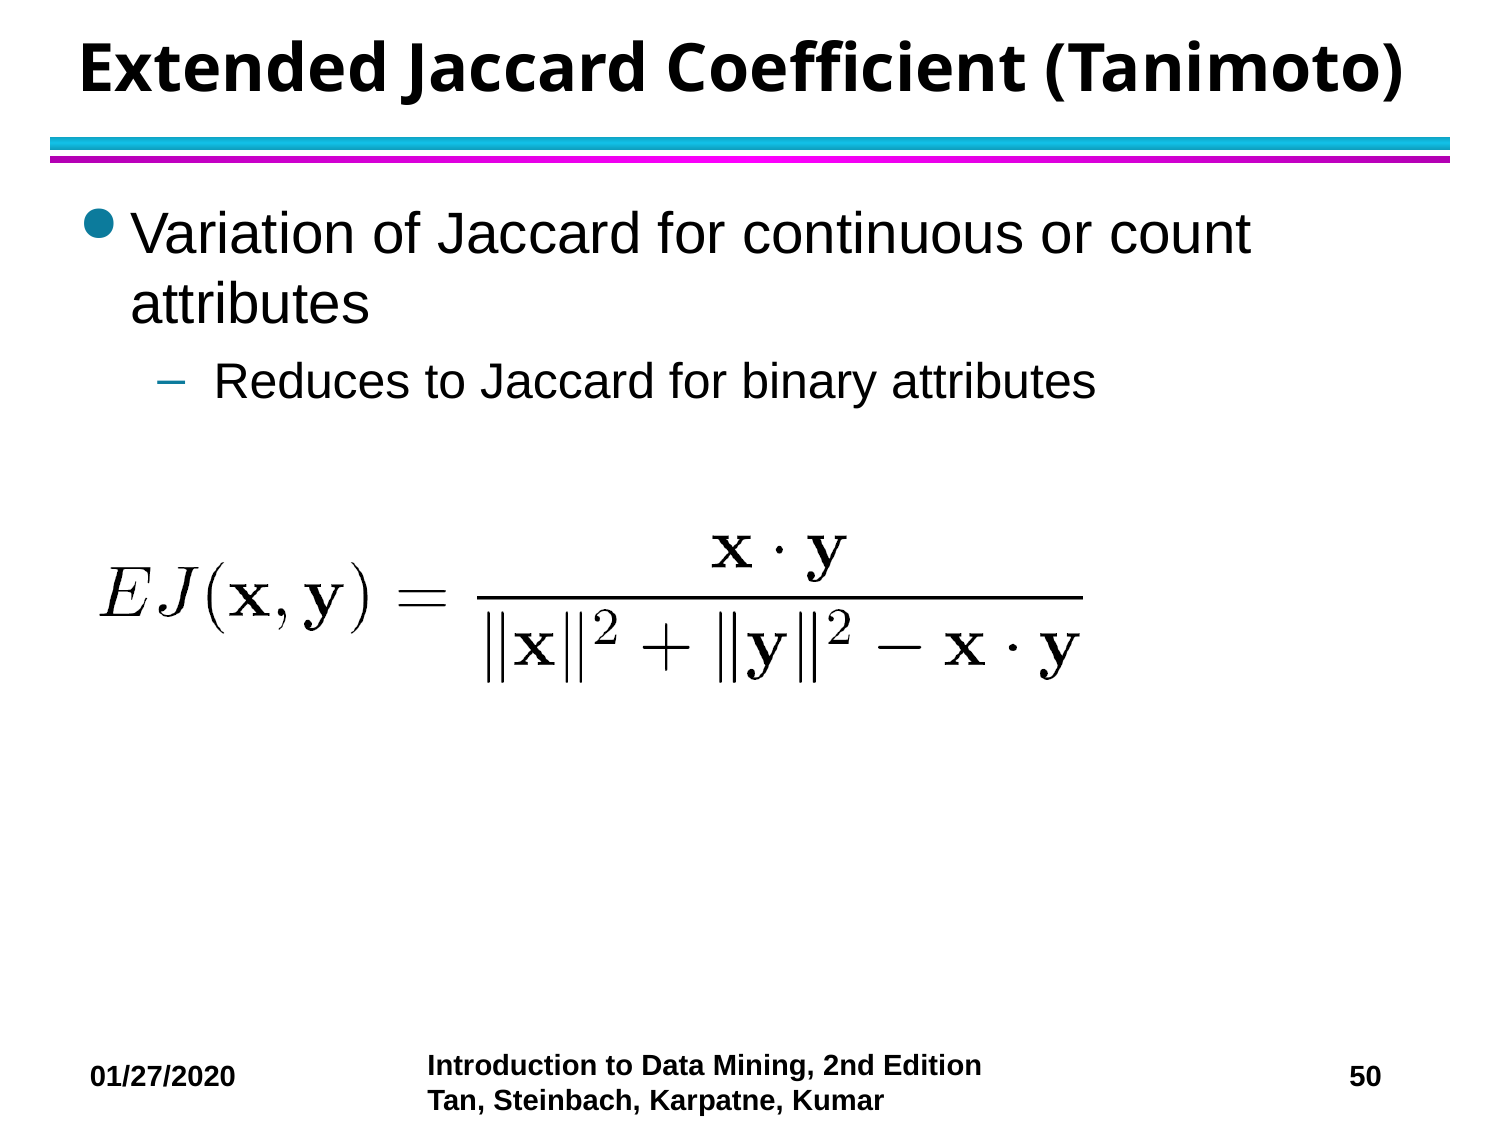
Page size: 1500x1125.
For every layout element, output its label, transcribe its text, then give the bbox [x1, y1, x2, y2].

title Extended Jaccard Coefficient (Tanimoto) [62, 24, 1463, 113]
picture [87, 512, 1088, 701]
list Variation of Jaccard for continuous or count attributes Reduces to Jaccard for binary attributes [67, 187, 1432, 1038]
